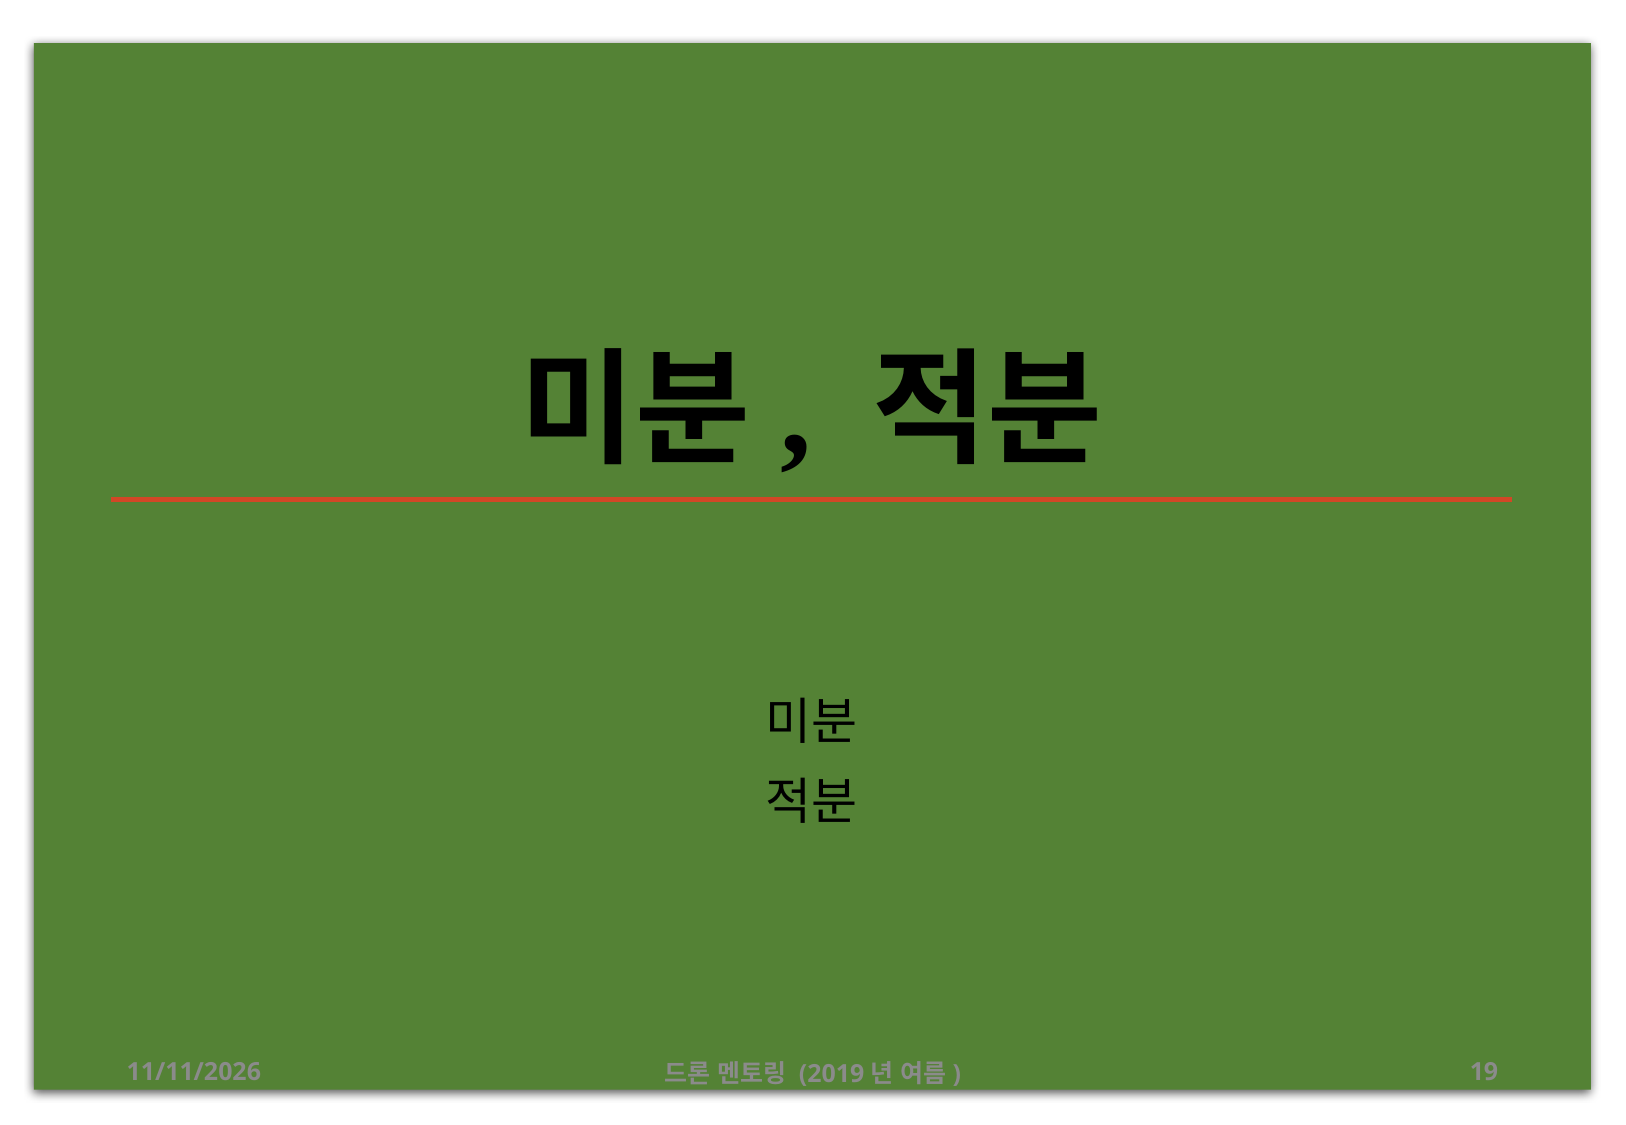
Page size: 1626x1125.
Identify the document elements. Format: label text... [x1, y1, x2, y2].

footer 드론 멘토링 (2019년 여름) [538, 1042, 1087, 1103]
slide_number 19 [1433, 1042, 1514, 1103]
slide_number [111, 1042, 303, 1103]
title 미분, 적분 [110, 325, 1513, 500]
list 미분 적분 [110, 520, 1513, 999]
